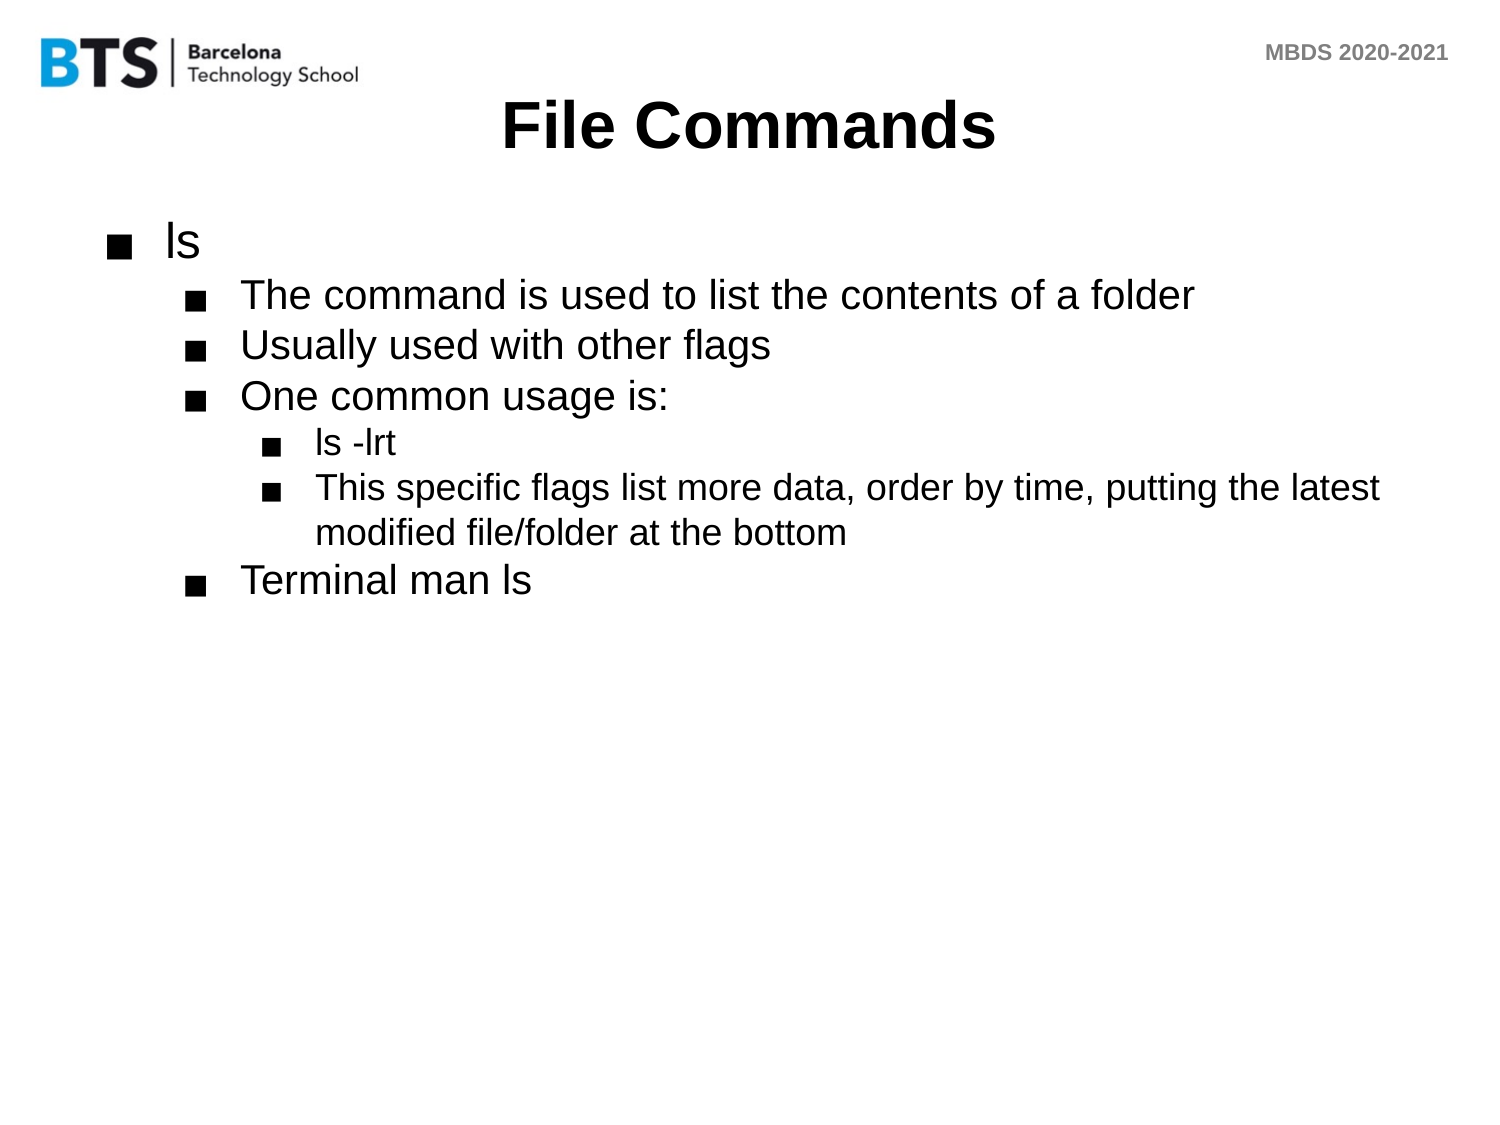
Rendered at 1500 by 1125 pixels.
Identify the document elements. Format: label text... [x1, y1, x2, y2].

picture [19, 22, 381, 103]
picture [52, 47, 66, 58]
list ls The command is used to list the contents of a folder Usually used with other flags One common usage is: ls -lrt This specific flags list more data, order by time, putting the latest modified file/folder at the bottom Terminal man ls [75, 200, 1425, 1005]
title File Commands [75, 28, 1425, 200]
picture [52, 65, 67, 78]
